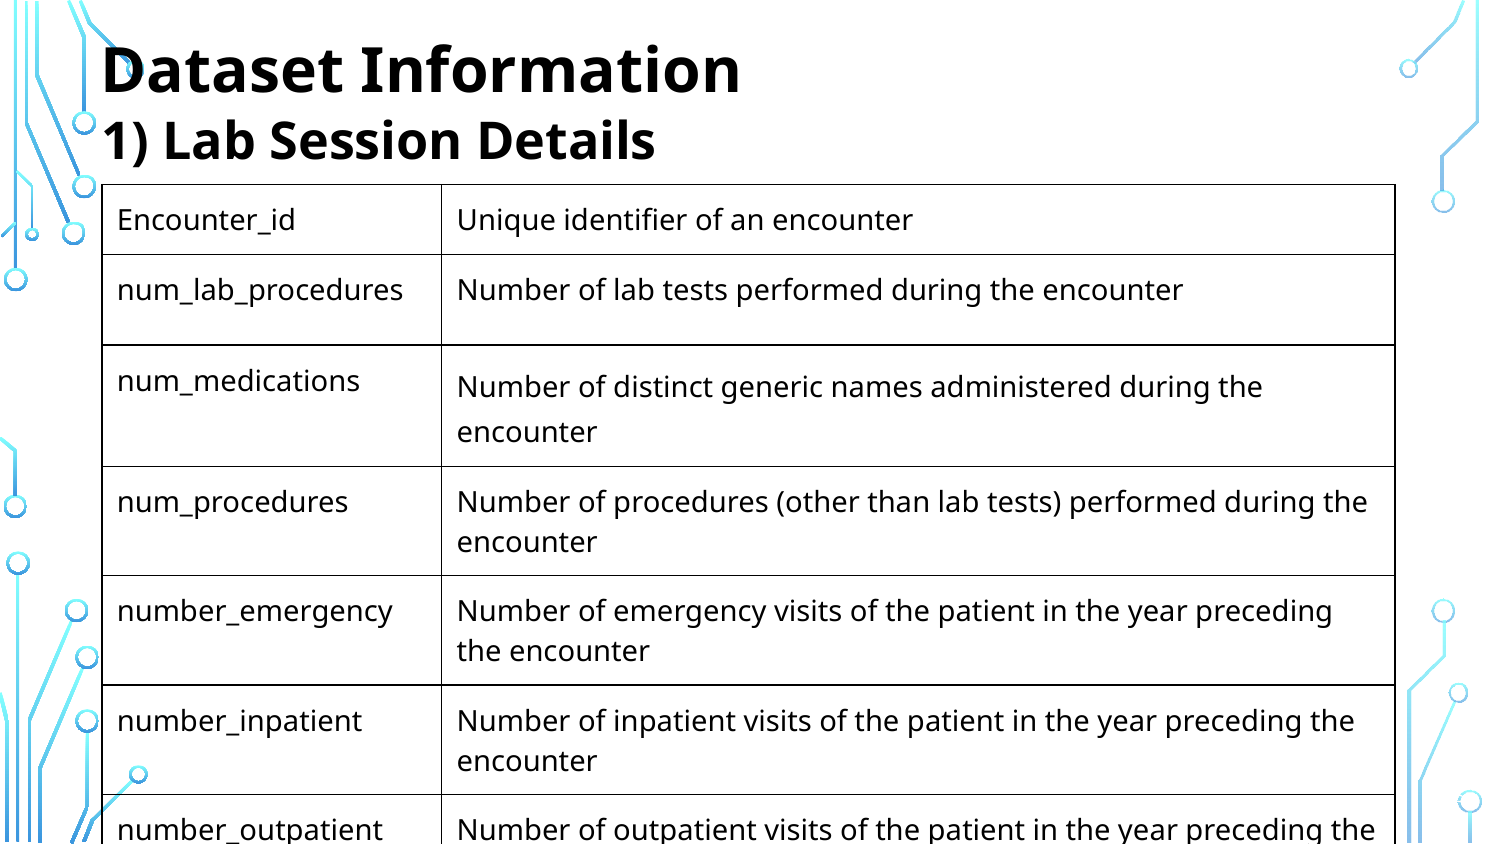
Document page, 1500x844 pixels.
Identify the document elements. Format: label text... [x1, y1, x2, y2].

table_cell Number of outpatient visits of the patient in the year preceding the encounter [442, 795, 1394, 844]
table_header Encounter_id [103, 185, 441, 254]
table_cell Number of emergency visits of the patient in the year preceding the encounter [442, 576, 1394, 684]
table_cell Number of inpatient visits of the patient in the year preceding the encounter [442, 686, 1394, 794]
table_cell num_lab_procedures [103, 255, 441, 344]
text_box Lab Session Details [0, 92, 739, 180]
table_cell Number of procedures (other than lab tests) performed during the encounter [442, 467, 1394, 575]
table_cell num_procedures [103, 467, 441, 575]
slide_number 5 [1389, 764, 1480, 830]
table_cell num_medications [103, 346, 441, 466]
table_cell number_outpatient [103, 795, 441, 844]
table_cell number_emergency [103, 576, 441, 684]
table_cell number_inpatient [103, 686, 441, 794]
text_box Dataset Information [55, 14, 875, 97]
table_cell Number of lab tests performed during the encounter [442, 255, 1394, 344]
table_header Unique identifier of an encounter [442, 185, 1394, 254]
table_cell Number of distinct generic names administered during the encounter [442, 346, 1394, 466]
